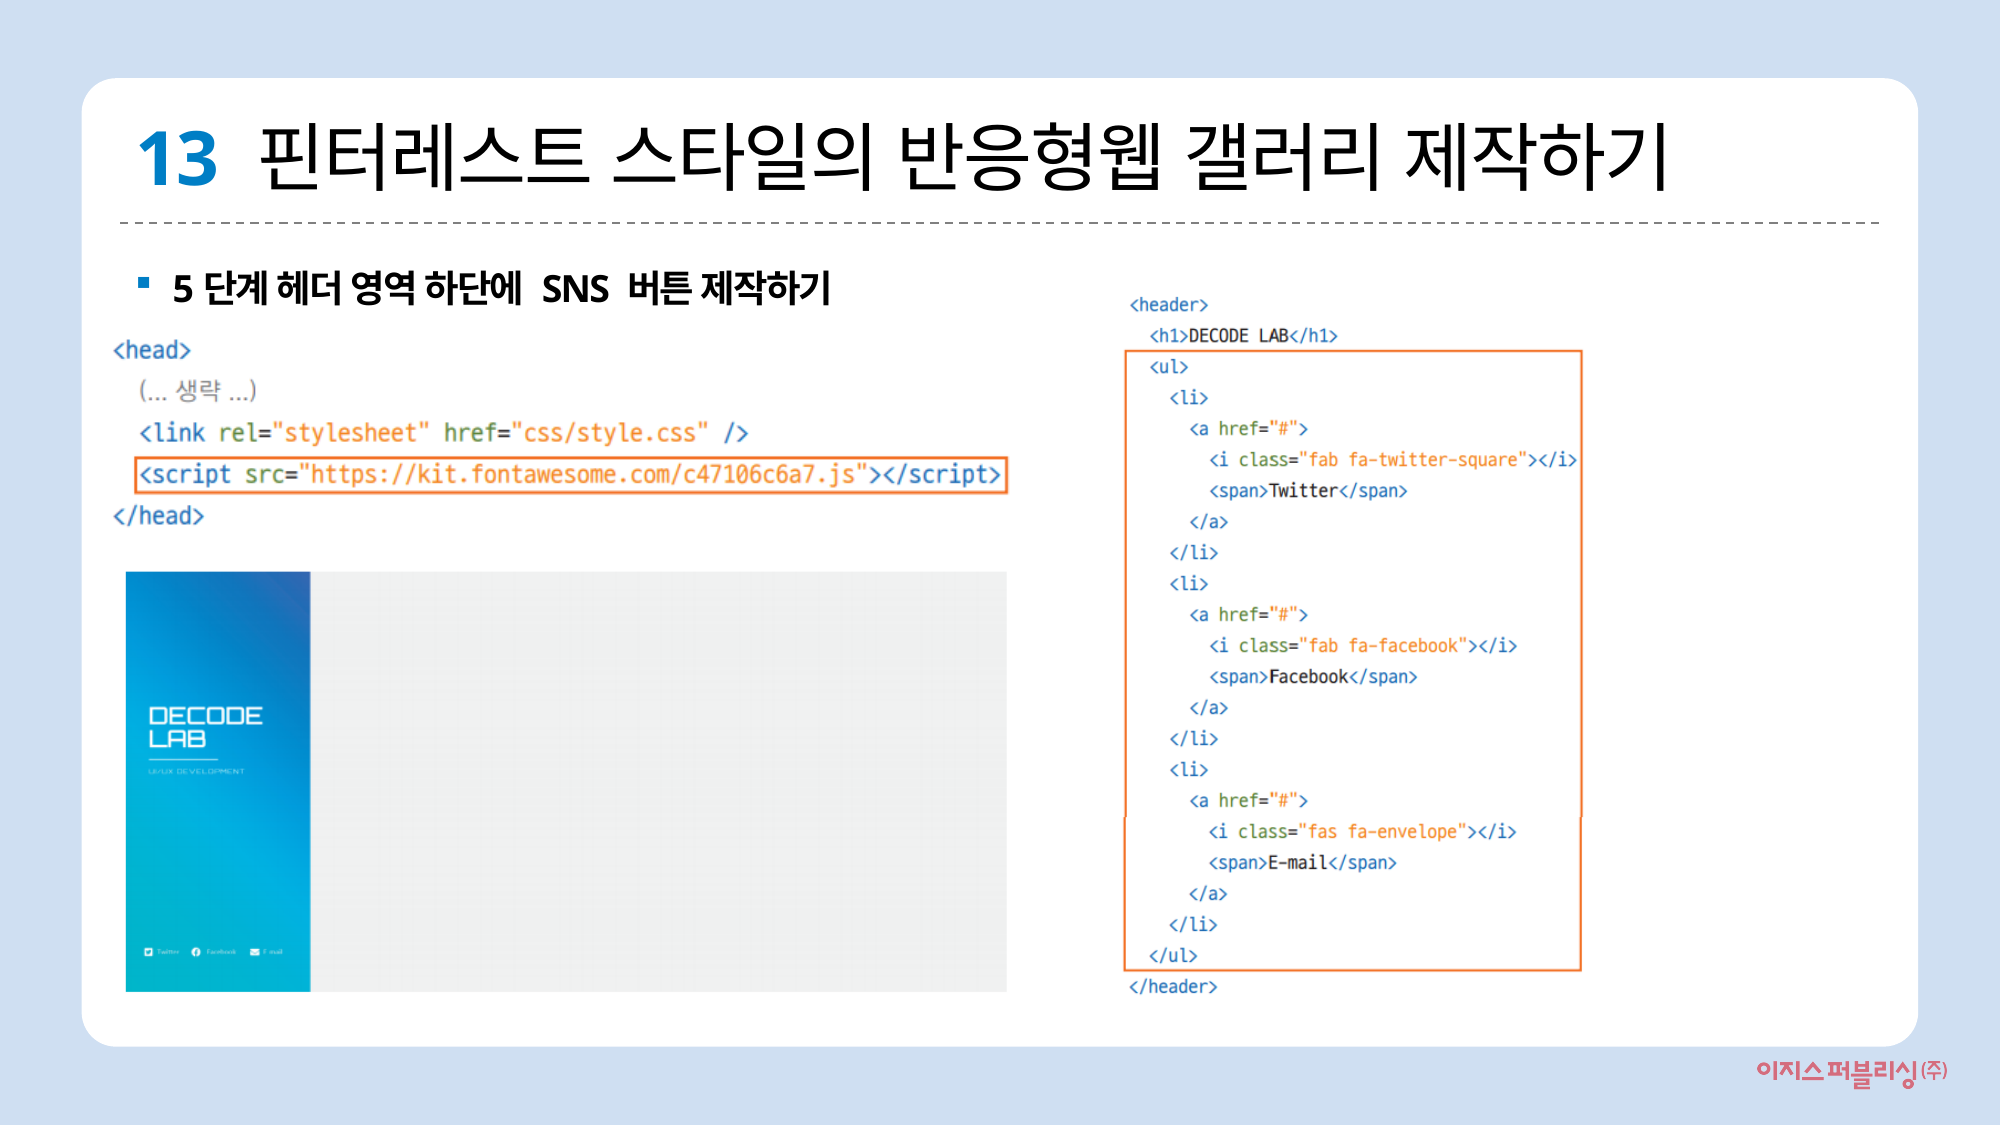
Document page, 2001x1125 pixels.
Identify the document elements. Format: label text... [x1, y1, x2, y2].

picture [120, 567, 1014, 999]
title 13 핀터레스트 스타일의 반응형웹 갤러리 제작하기 [120, 109, 1880, 209]
picture [102, 325, 1014, 538]
list 5단계 헤더 영역 하단에 SNS 버튼 제작하기 [120, 257, 1050, 1025]
picture [1117, 287, 1592, 1002]
